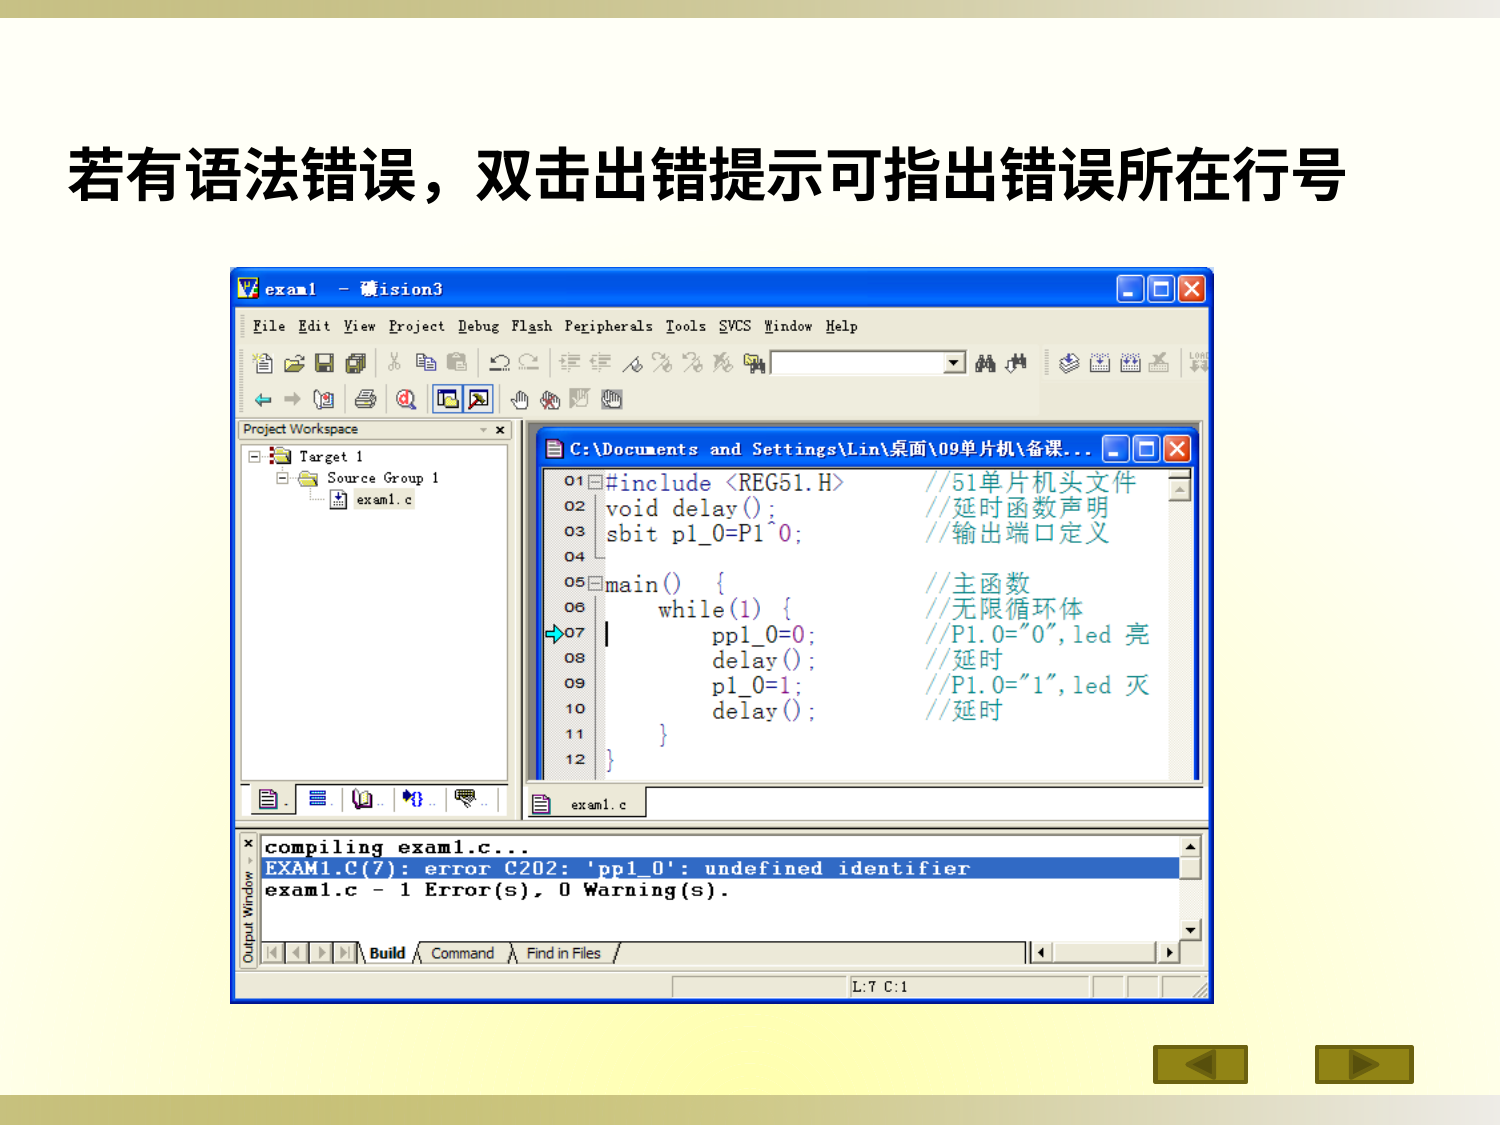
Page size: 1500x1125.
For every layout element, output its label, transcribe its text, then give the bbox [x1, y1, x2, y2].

picture [230, 267, 1215, 1004]
text_box 若有语法错误，双击出错提示可指出错误所在行号 [53, 130, 1433, 215]
